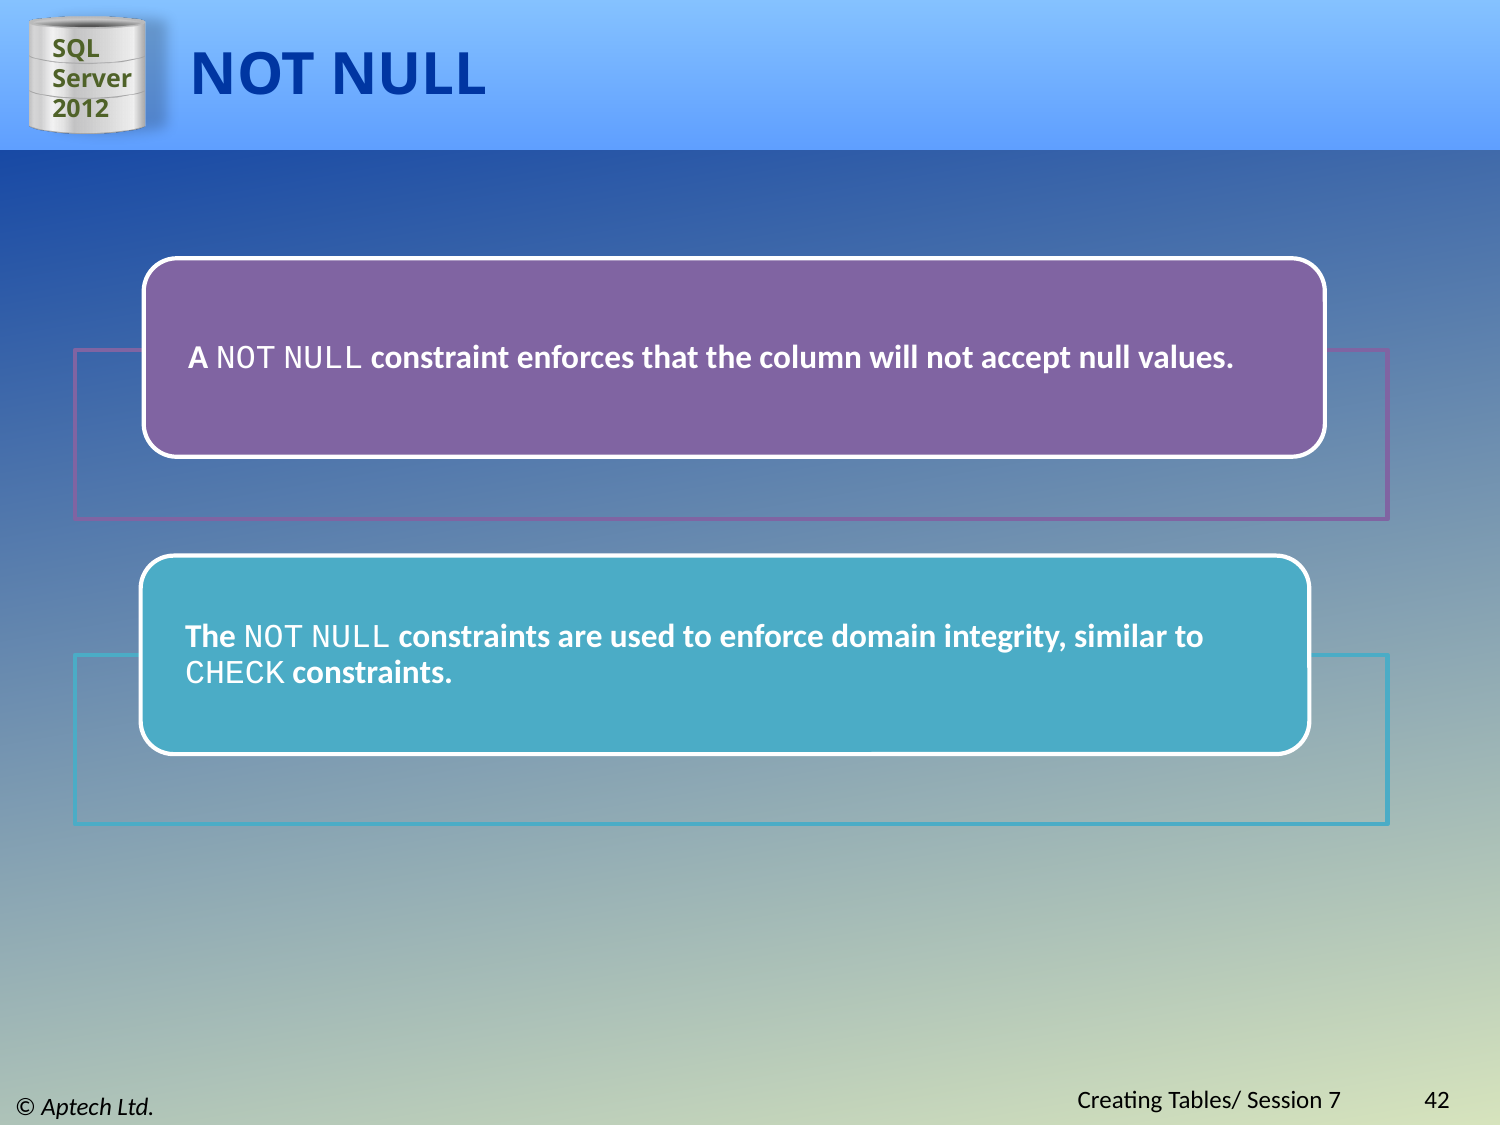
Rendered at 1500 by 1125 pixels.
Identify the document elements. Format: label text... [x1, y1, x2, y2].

title NOT NULL [174, 37, 1426, 106]
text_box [74, 249, 1388, 826]
picture [24, 0, 150, 150]
slide_number 42 [1363, 1084, 1465, 1113]
footer Creating Tables/ Session 7 [375, 1084, 1363, 1113]
